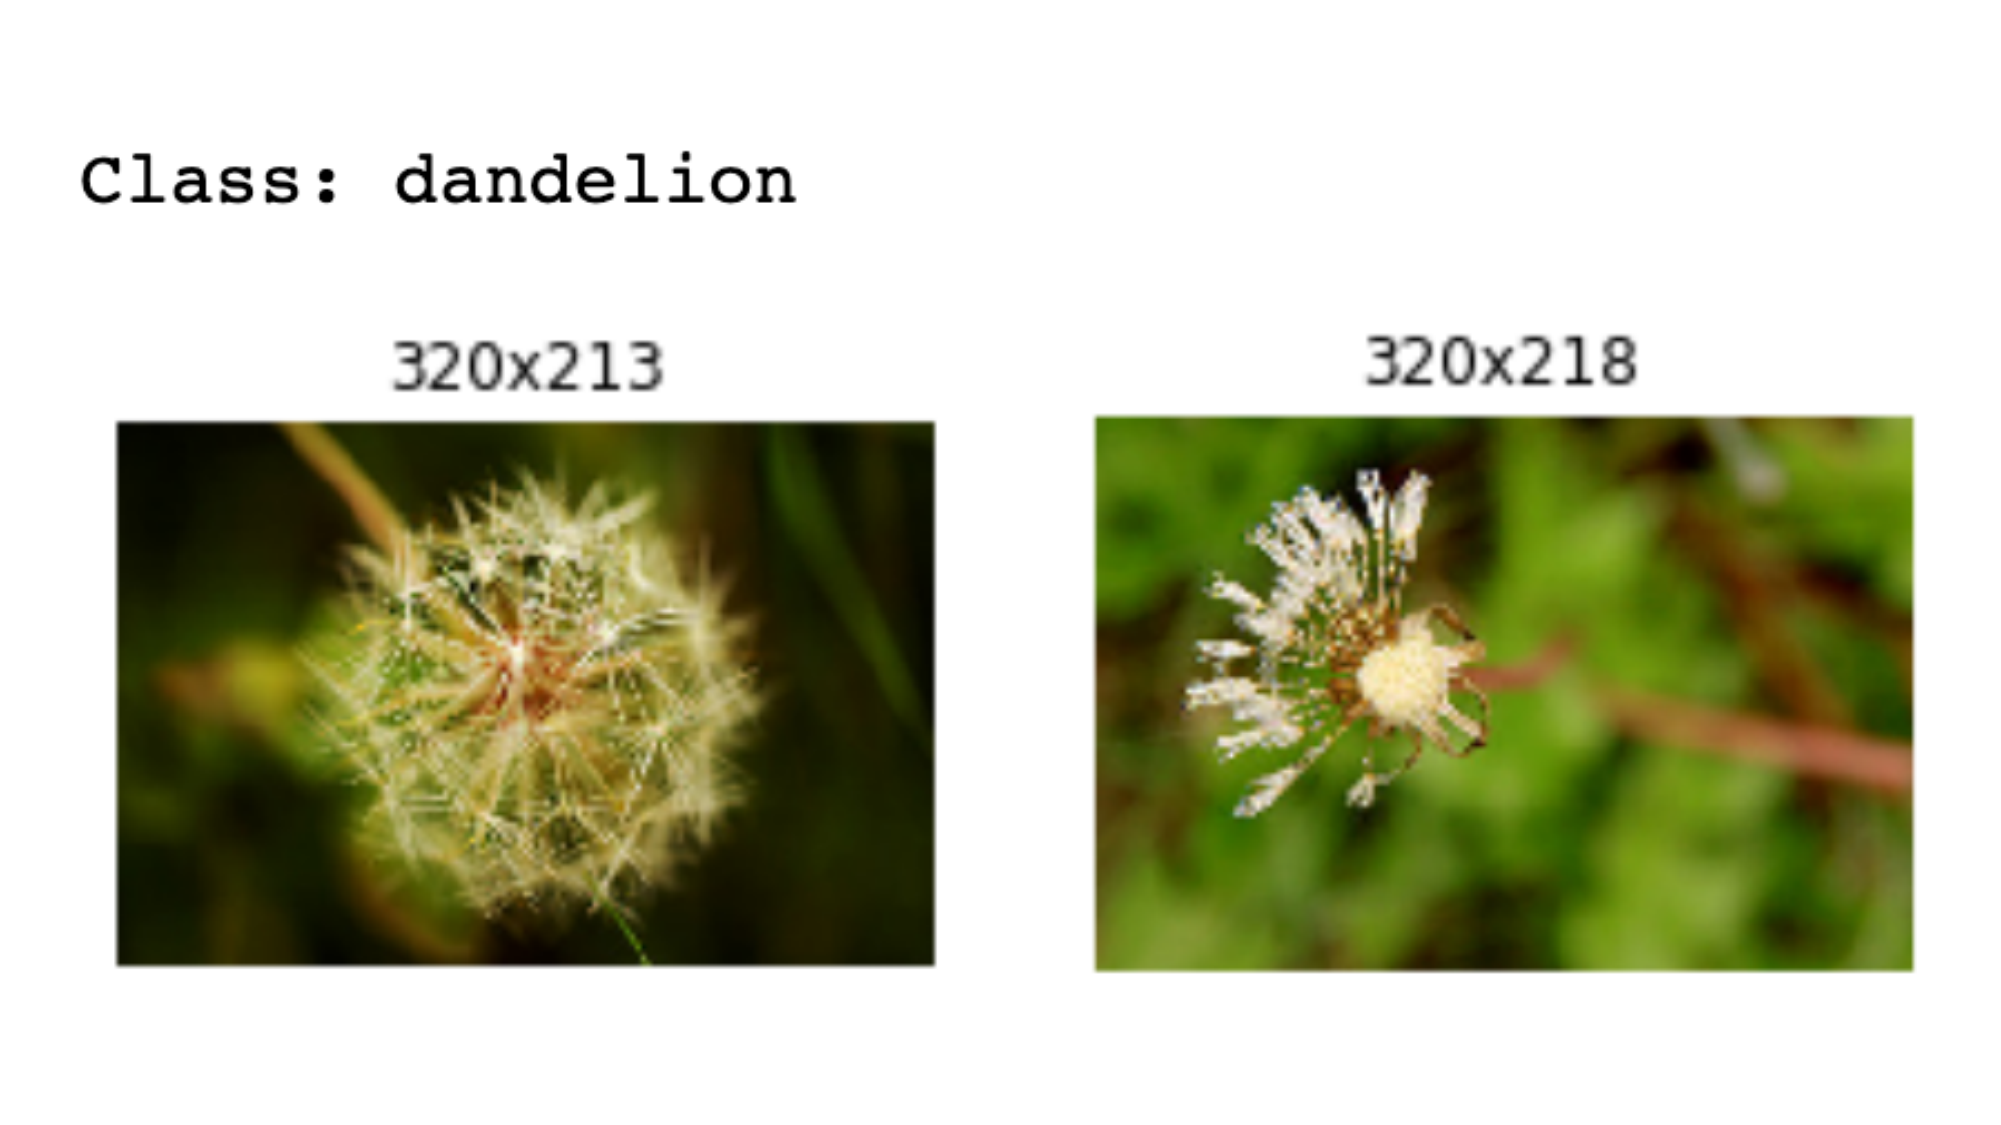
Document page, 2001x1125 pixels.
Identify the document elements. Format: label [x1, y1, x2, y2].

picture [24, 105, 1957, 1027]
